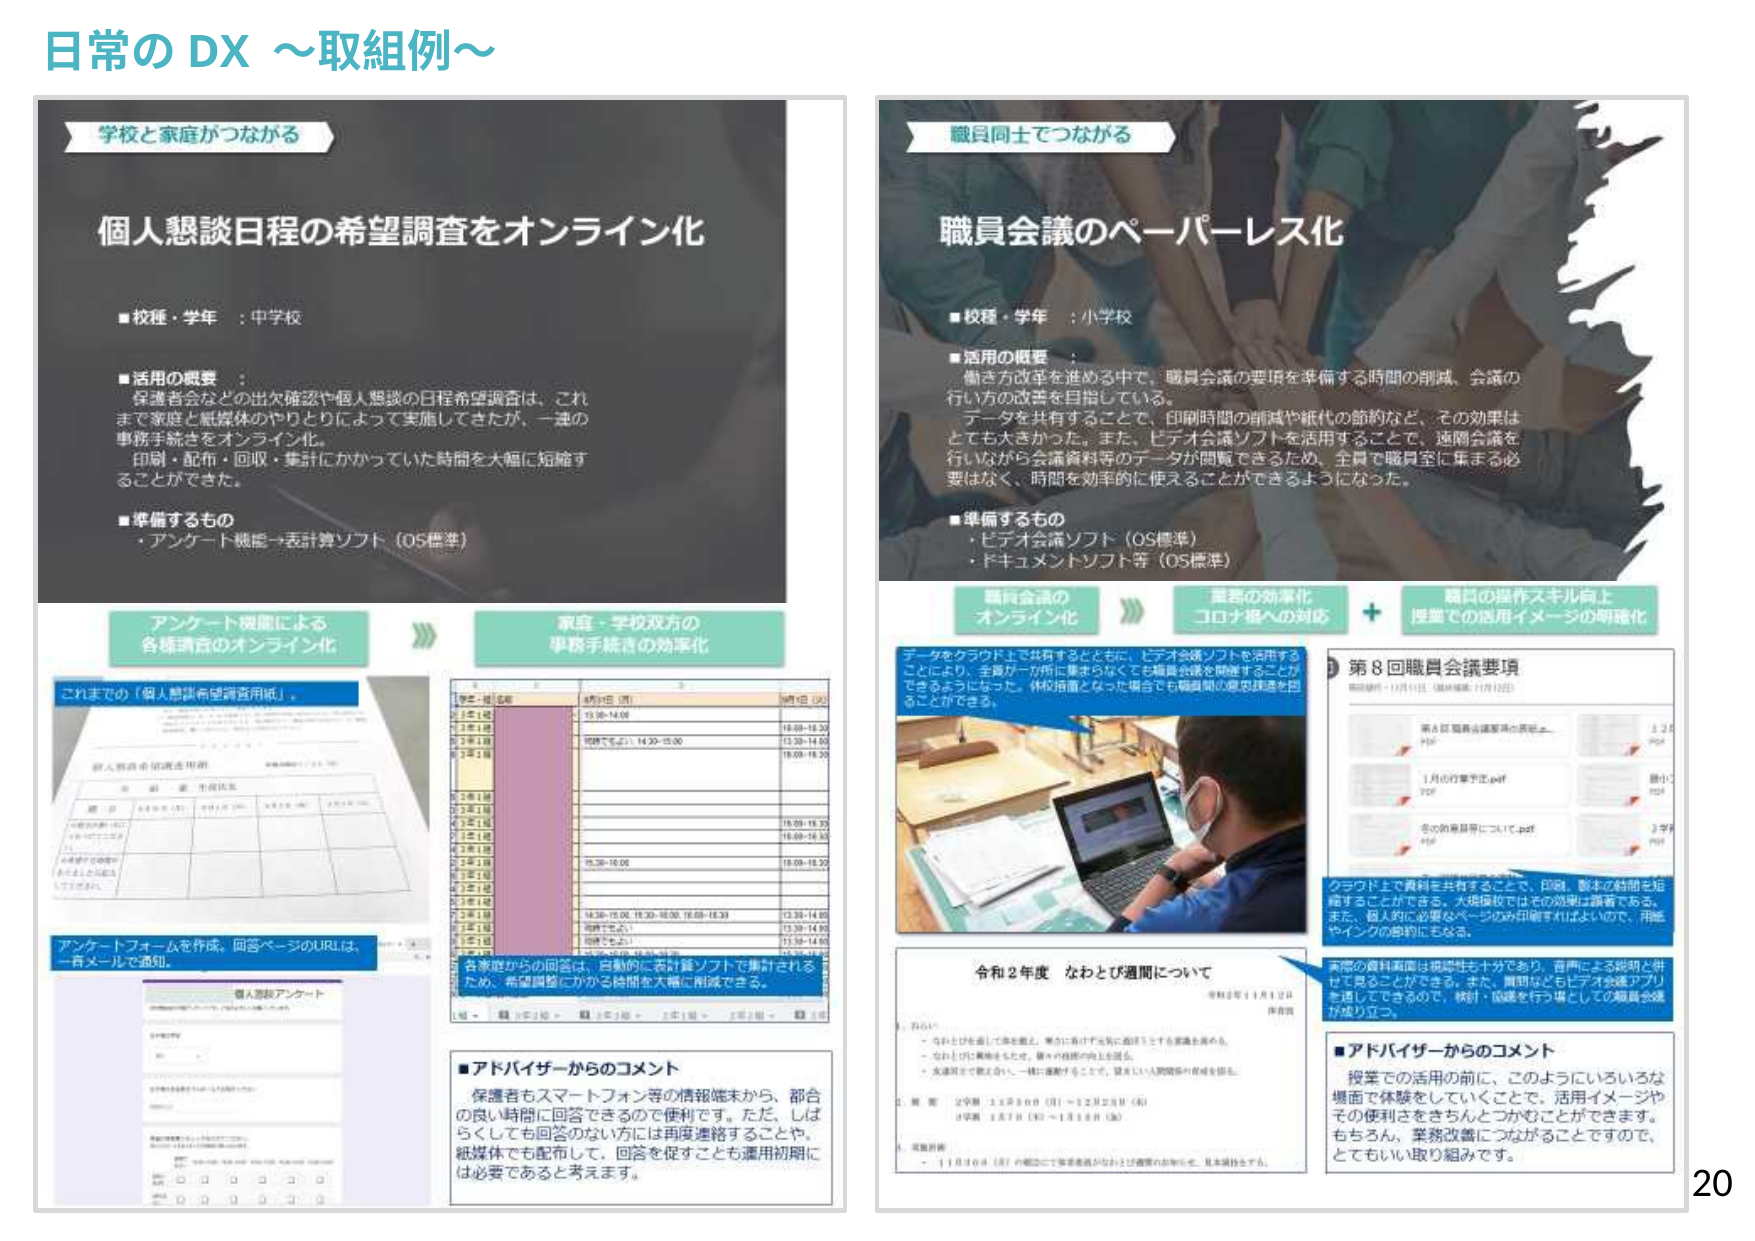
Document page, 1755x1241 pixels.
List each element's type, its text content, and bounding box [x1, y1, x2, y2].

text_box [874, 94, 1690, 1214]
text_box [32, 94, 848, 1214]
title 日常のDX ～取組例～ [39, 20, 499, 93]
text_box 20 [1695, 1153, 1735, 1205]
